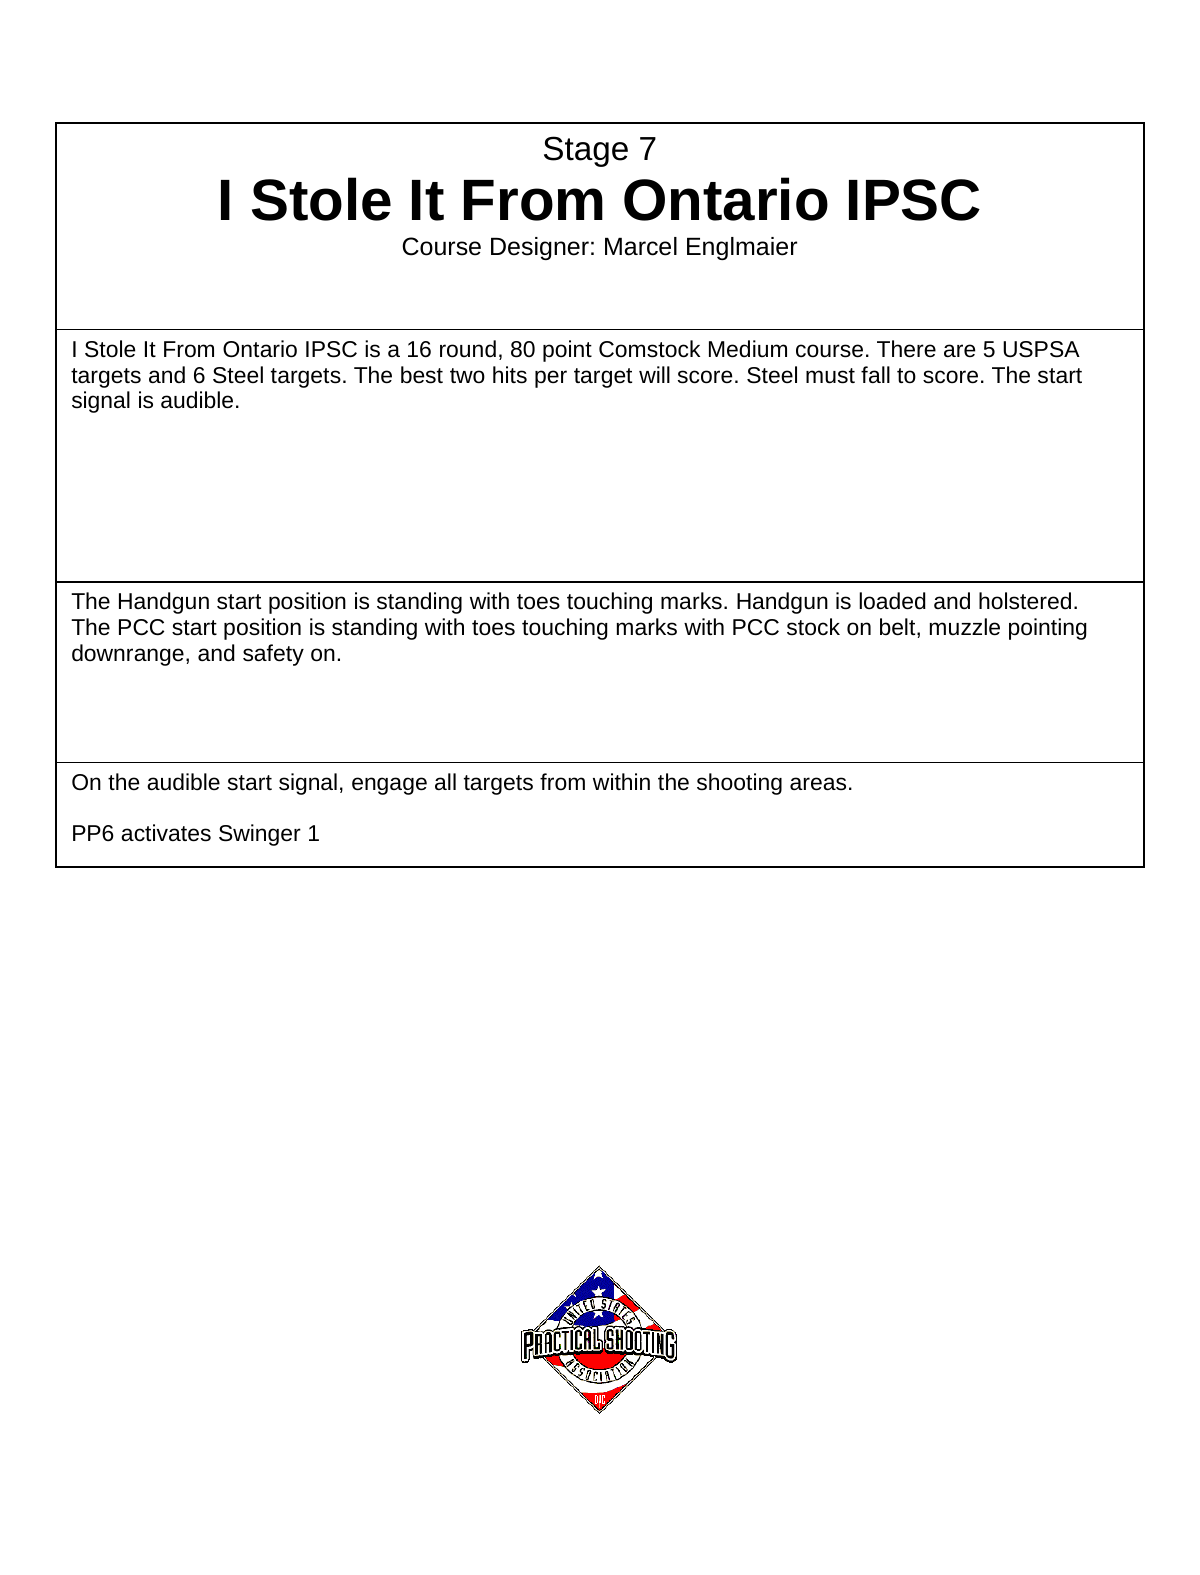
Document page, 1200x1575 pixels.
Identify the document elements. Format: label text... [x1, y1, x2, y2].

table_cell I Stole It From Ontario IPSC is a 16 round, 80 point Comstock Medium course. There are 5 USPSA targets and 6 Steel targets. The best two hits per target will score. Steel must fall to score. The start signal is audible. [57, 330, 1143, 581]
table_header Stage 7 I Stole It From Ontario IPSC Course Designer: Marcel Englmaier [57, 124, 1143, 329]
table_cell On the audible start signal, engage all targets from within the shooting areas. PP6 activates Swinger 1 [57, 763, 1143, 866]
table_cell The Handgun start position is standing with toes touching marks. Handgun is loaded and holstered. The PCC start position is standing with toes touching marks with PCC stock on belt, muzzle pointing downrange, and safety on. [57, 583, 1143, 762]
picture [513, 1264, 687, 1417]
